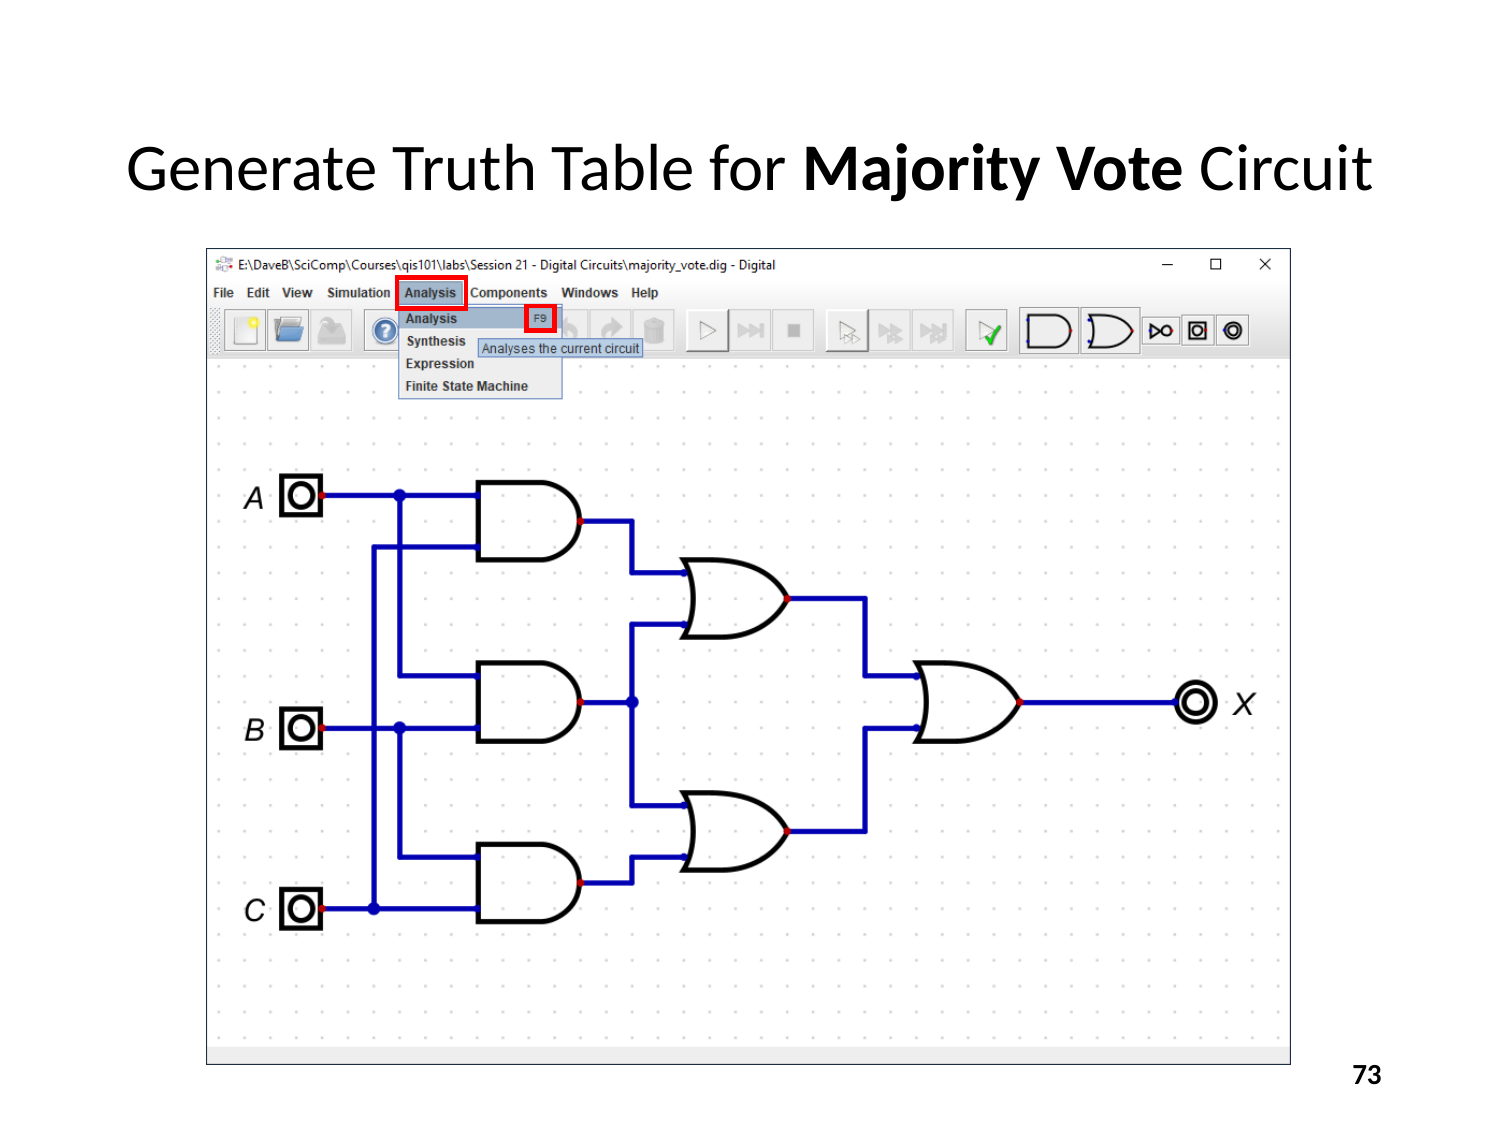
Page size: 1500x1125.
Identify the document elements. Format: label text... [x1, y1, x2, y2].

picture [206, 248, 1291, 1065]
slide_number 73 [1059, 1042, 1397, 1103]
title Generate Truth Table for Majority Vote Circuit [103, 59, 1397, 278]
